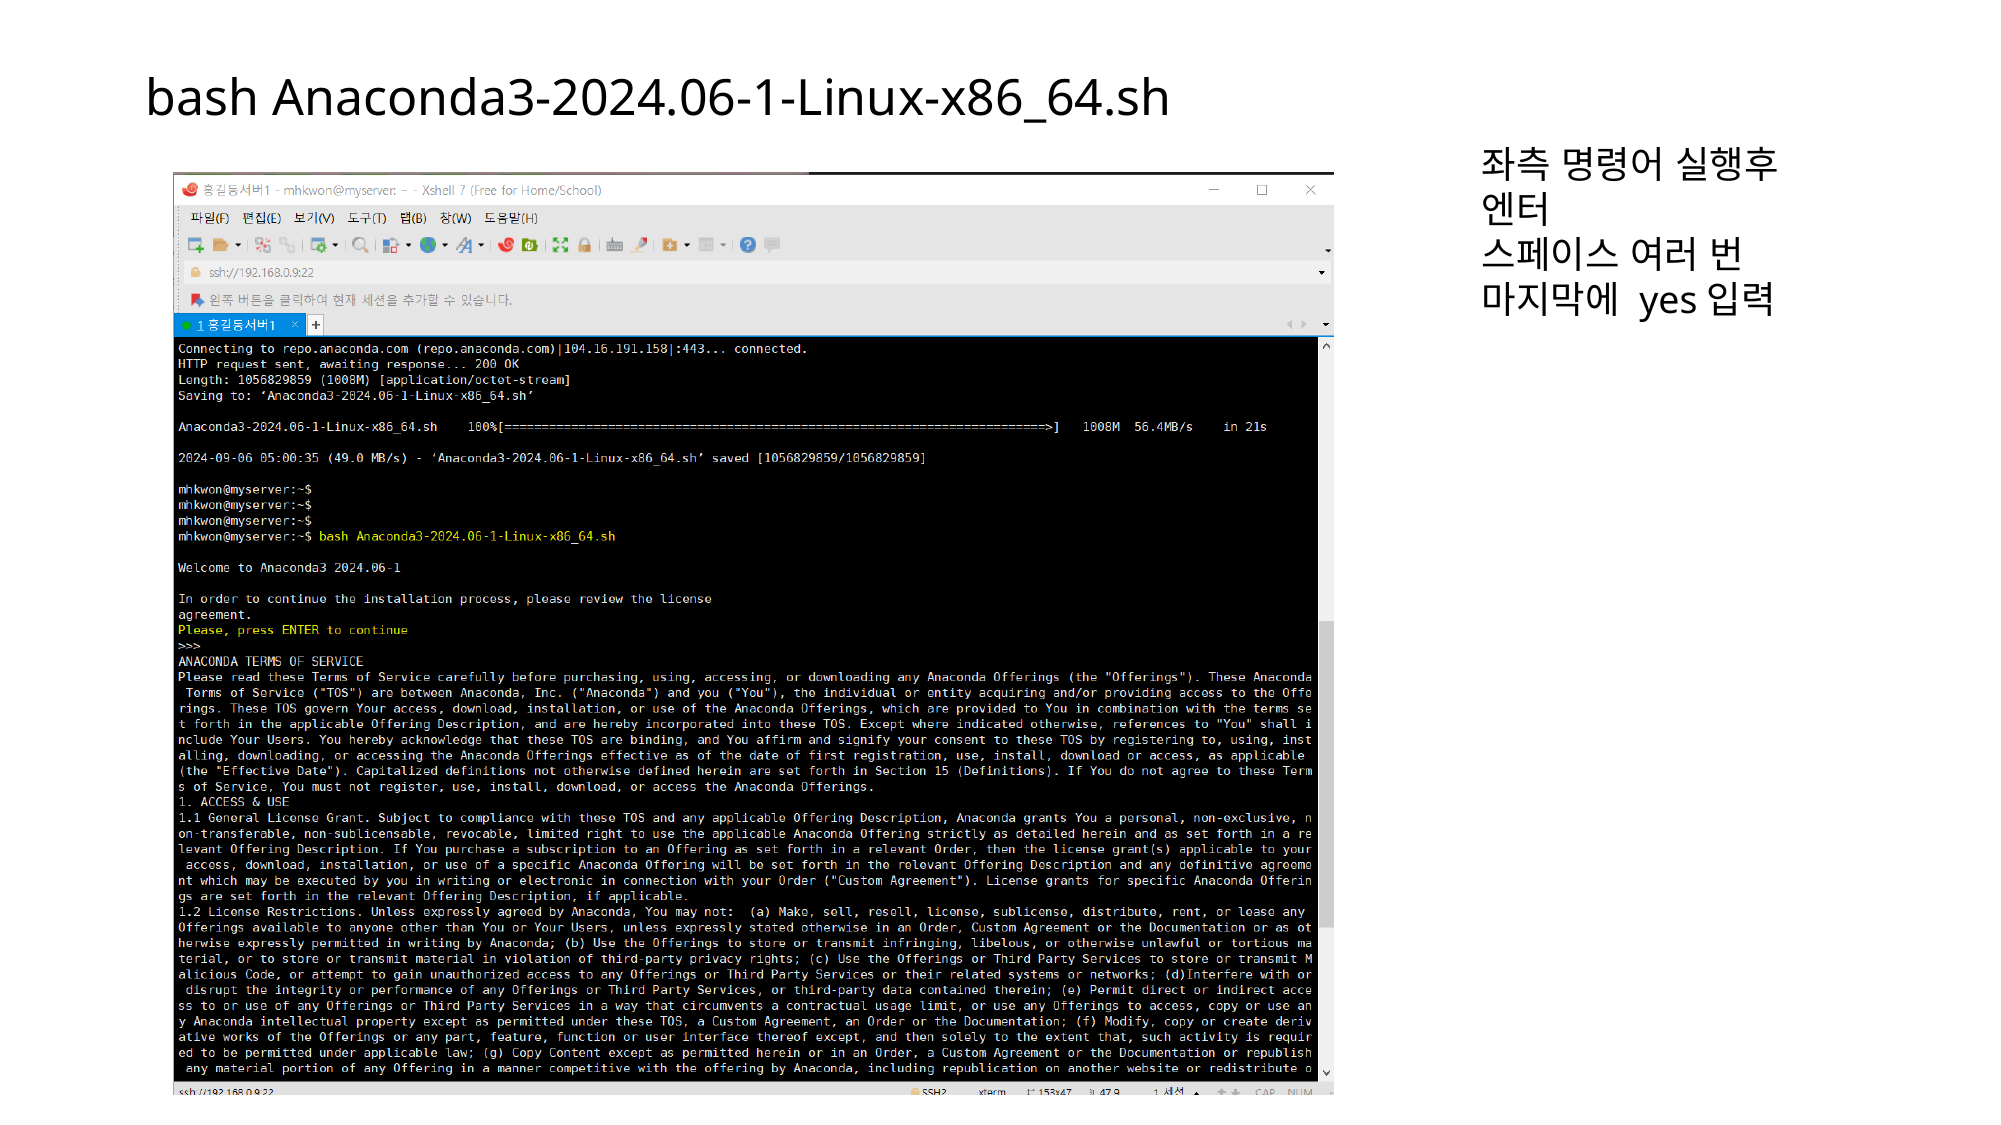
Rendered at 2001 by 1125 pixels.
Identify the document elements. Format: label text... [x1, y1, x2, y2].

text_box bash Anaconda3-2024.06-1-Linux-x86_64.sh [130, 58, 1451, 133]
picture [173, 172, 1335, 1096]
text_box 좌측 명령어 실행후 엔터 스페이스 여러 번 마지막에 yes입력 [1467, 133, 1794, 329]
